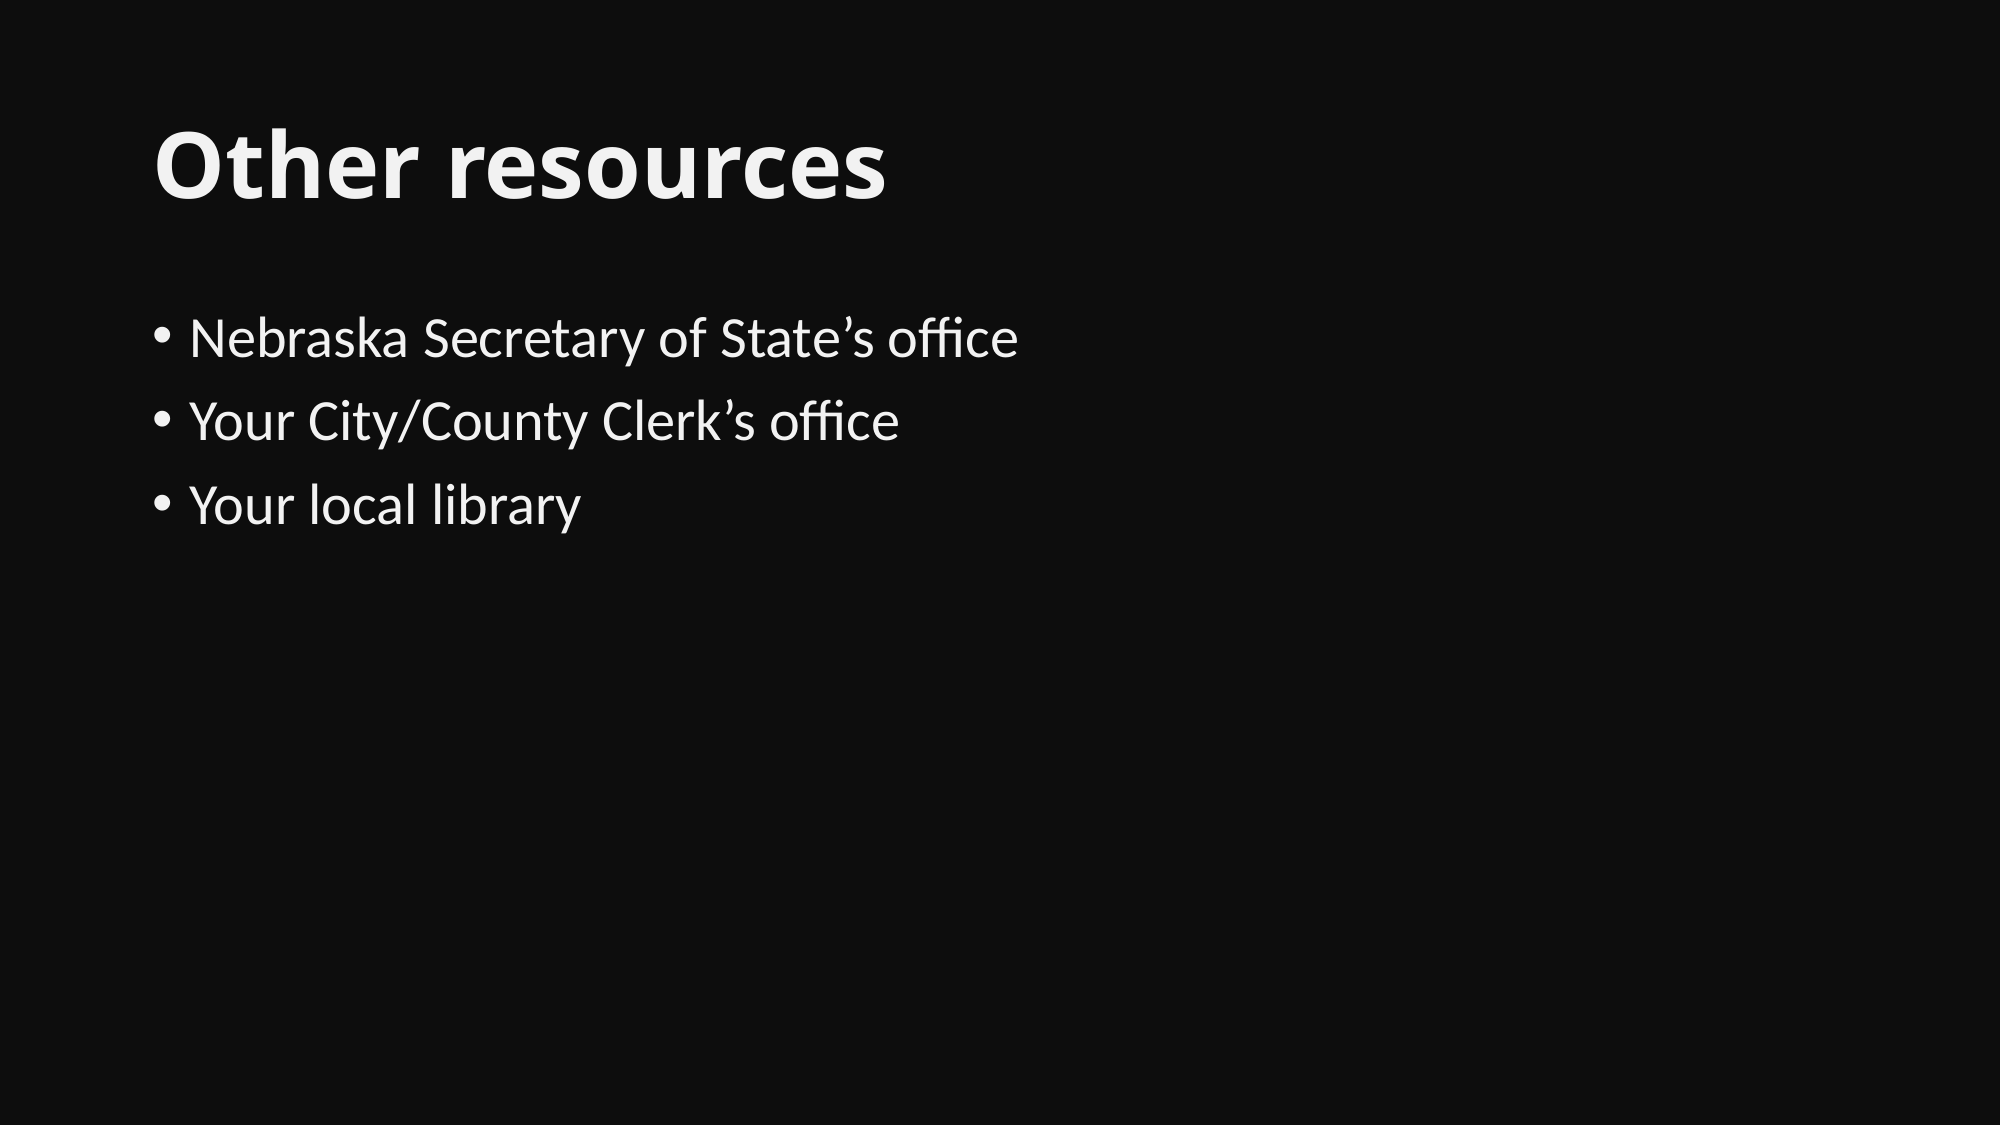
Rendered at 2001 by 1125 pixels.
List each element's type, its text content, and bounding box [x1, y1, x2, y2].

list Nebraska Secretary of State’s office Your City/County Clerk’s office Your local library [137, 299, 1863, 1014]
title Other resources [137, 59, 1863, 278]
